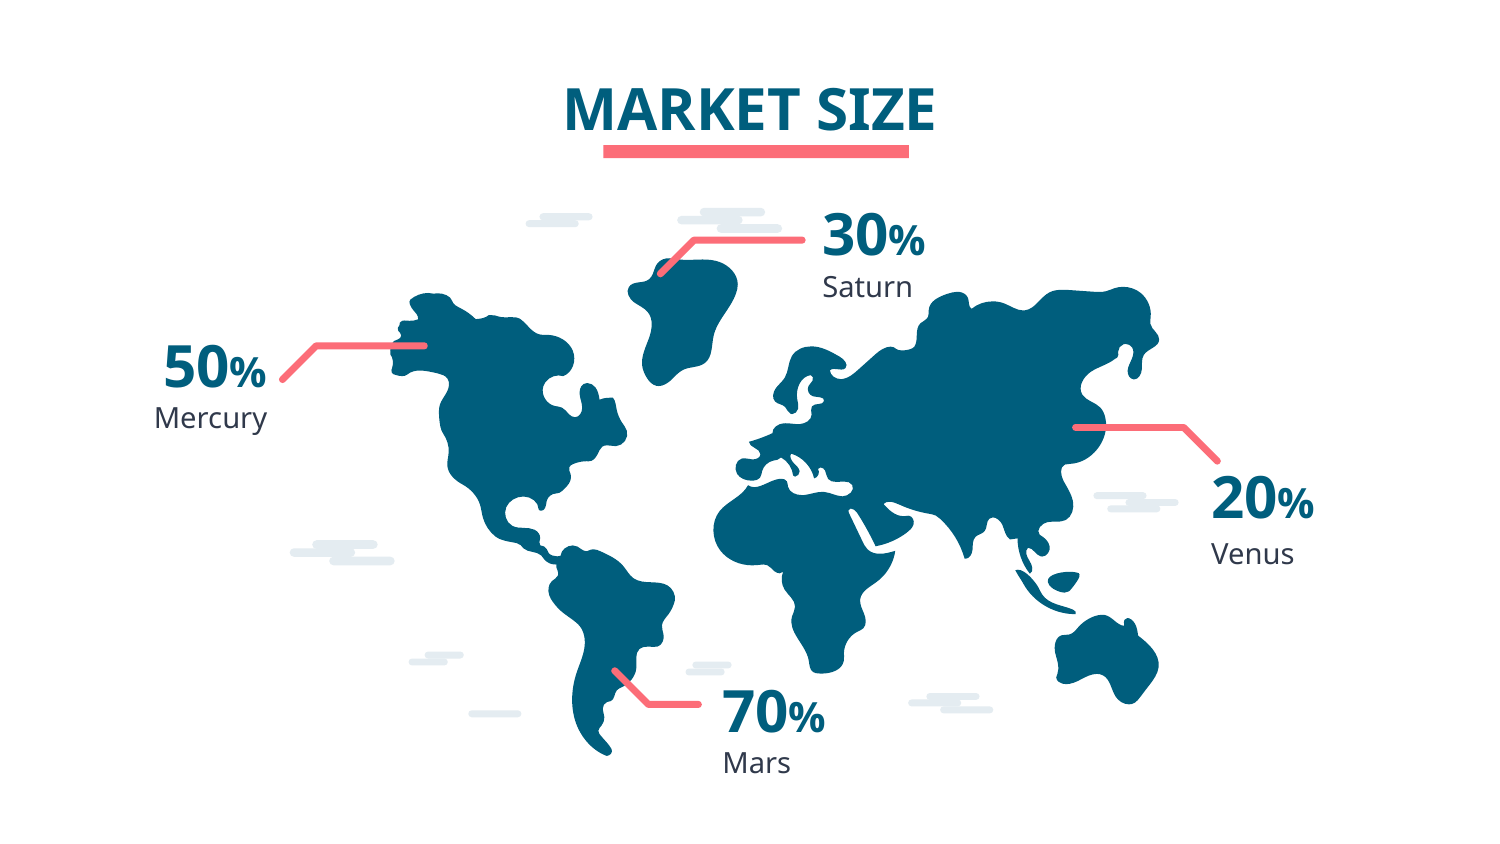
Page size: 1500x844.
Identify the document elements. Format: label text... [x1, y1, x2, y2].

text_box [525, 220, 579, 228]
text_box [289, 540, 395, 566]
title 30% [807, 206, 966, 256]
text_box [389, 257, 1161, 757]
title 20% [1195, 469, 1354, 521]
title 50% [124, 338, 283, 389]
title MARKET SIZE [117, 57, 1383, 152]
text_box [677, 215, 743, 225]
text_box [699, 207, 766, 217]
text_box [539, 213, 593, 221]
text_box [603, 145, 909, 159]
subtitle Venus [1195, 524, 1382, 581]
subtitle Mercury [96, 389, 283, 445]
text_box [1165, 499, 1179, 506]
text_box [716, 224, 783, 233]
subtitle Mars [707, 764, 894, 791]
